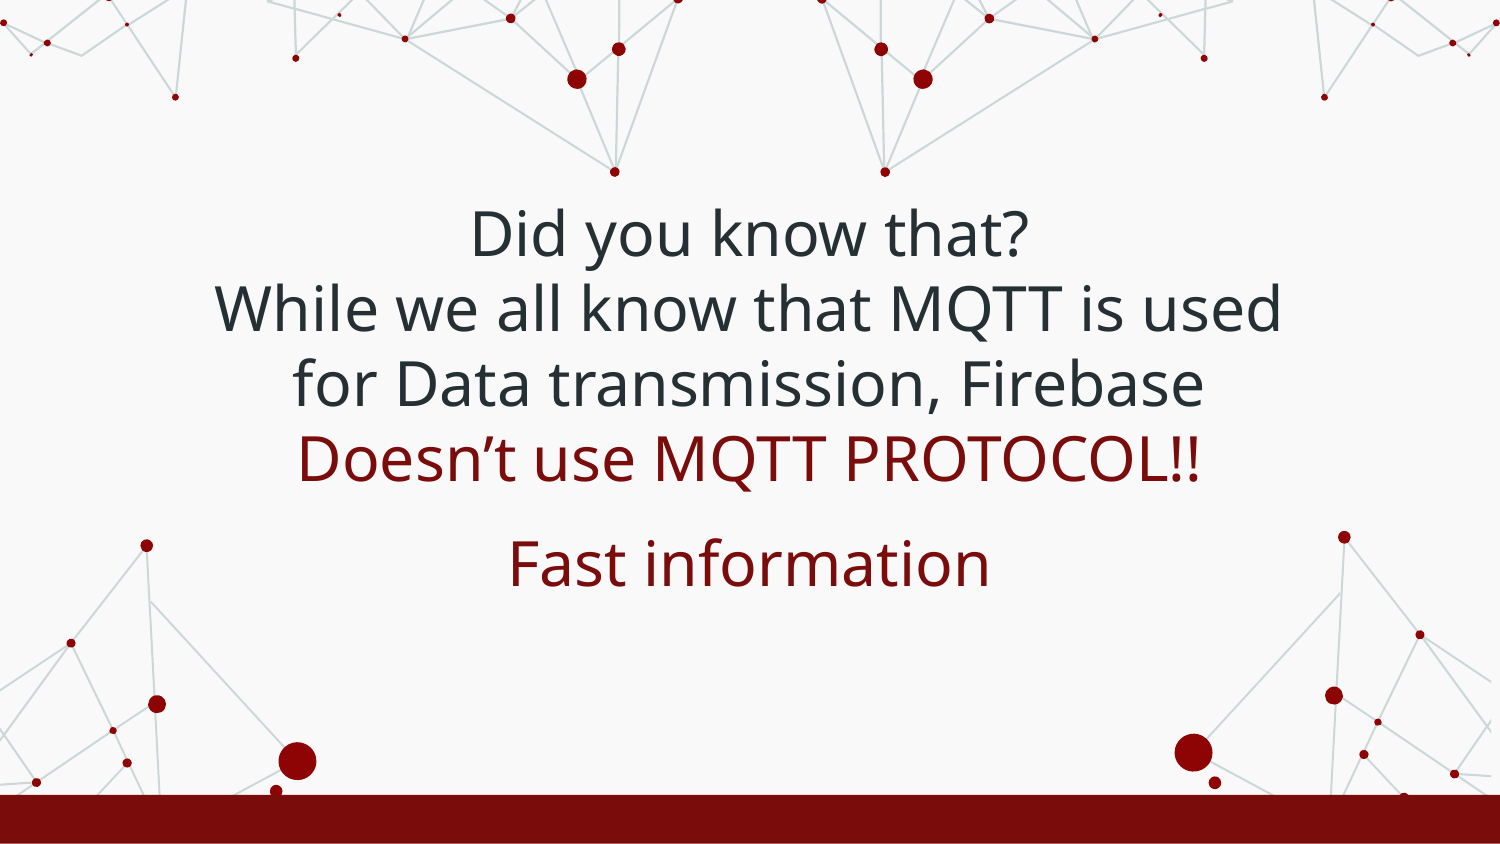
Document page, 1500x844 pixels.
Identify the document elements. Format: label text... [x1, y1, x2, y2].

title Fast information [334, 509, 1166, 596]
subtitle Did you know that? While we all know that MQTT is used for Data transmission, Firebase Doesn’t use MQTT PROTOCOL!! [173, 179, 1327, 509]
